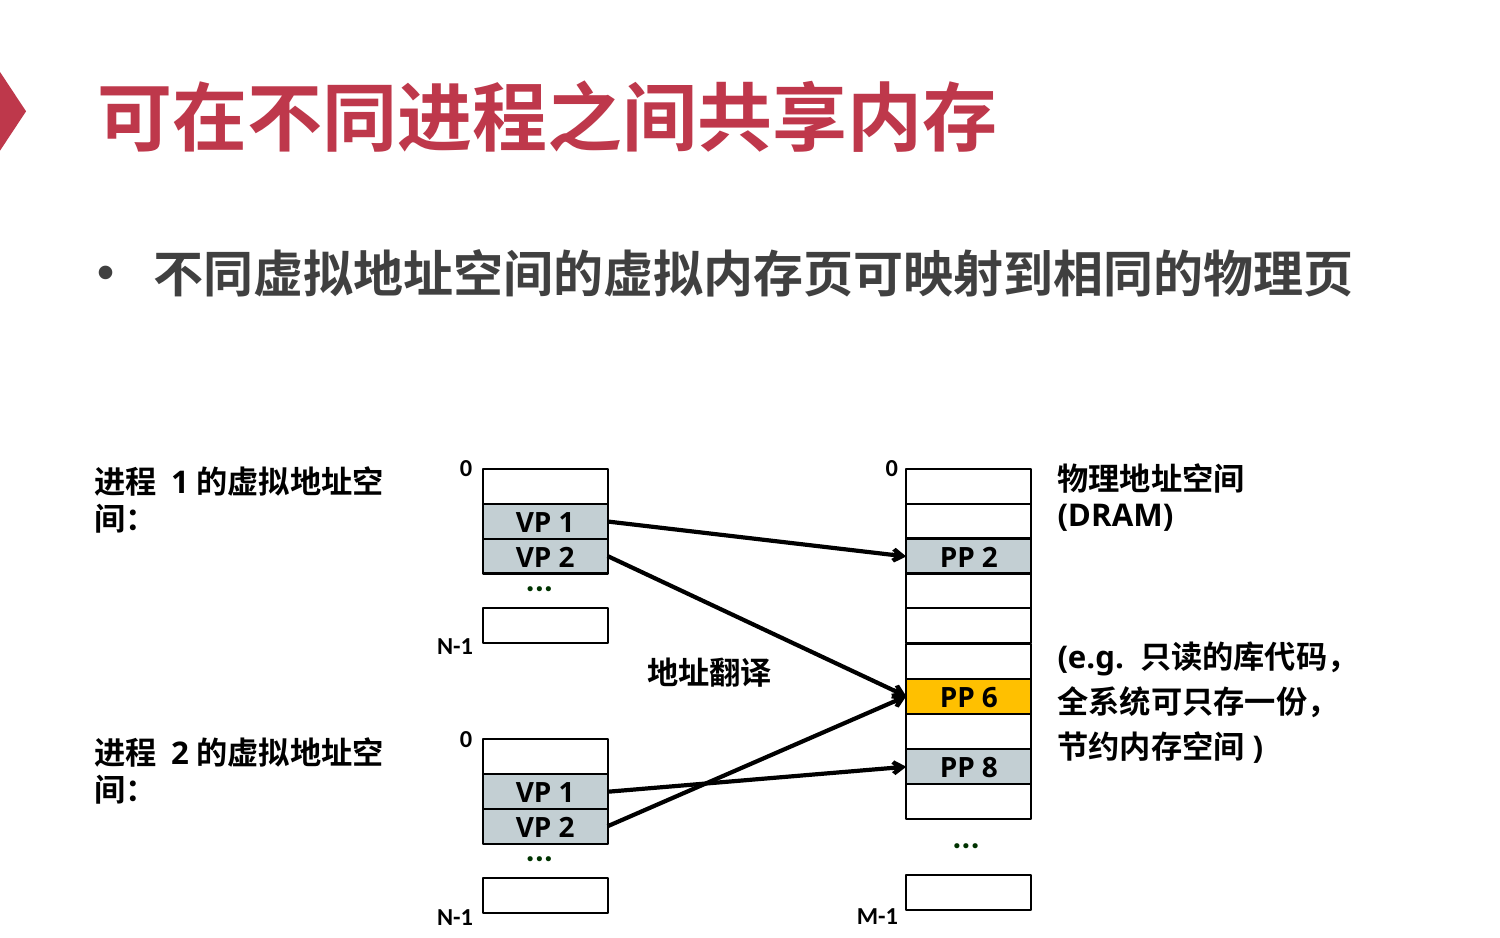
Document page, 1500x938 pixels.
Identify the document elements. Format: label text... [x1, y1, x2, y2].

text_box [482, 608, 602, 644]
text_box 0 [873, 447, 911, 489]
text_box VP 1 [482, 504, 608, 538]
text_box [906, 503, 1032, 538]
text_box [910, 608, 1032, 643]
text_box [906, 874, 1032, 910]
text_box VP 2 [482, 538, 602, 574]
text_box 0 [447, 718, 485, 760]
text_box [607, 798, 907, 827]
text_box [482, 739, 602, 774]
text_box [607, 696, 907, 766]
text_box ... [513, 556, 566, 605]
text_box VP 1 [482, 774, 602, 808]
text_box M-1 [844, 895, 911, 937]
text_box N-1 [424, 625, 486, 667]
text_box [607, 521, 907, 555]
text_box (e.g. 只读的库代码，全系统可只存一份，节约内存空间) [1045, 623, 1379, 771]
text_box N-1 [424, 896, 486, 938]
text_box PP 8 [910, 749, 1032, 784]
text_box 物理地址空间(DRAM) [1045, 454, 1330, 541]
text_box [482, 878, 608, 914]
text_box [482, 469, 608, 504]
text_box ... [939, 813, 993, 862]
text_box PP 6 [910, 678, 1032, 714]
text_box PP 2 [910, 538, 1032, 573]
title 可在不同进程之间共享内存 [82, 60, 1260, 186]
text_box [607, 555, 907, 696]
text_box [910, 784, 1032, 820]
text_box [910, 573, 1032, 608]
list 不同虚拟地址空间的虚拟内存页可映射到相同的物理页 [81, 222, 1419, 483]
text_box [910, 714, 1032, 749]
text_box 进程 2的虚拟地址空间： [81, 729, 448, 815]
text_box VP 2 [482, 808, 608, 844]
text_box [607, 766, 907, 793]
text_box [906, 468, 1032, 503]
text_box [910, 643, 1032, 678]
text_box 0 [447, 447, 485, 489]
text_box ... [513, 826, 566, 876]
text_box 进程 1的虚拟地址空间： [81, 458, 448, 544]
